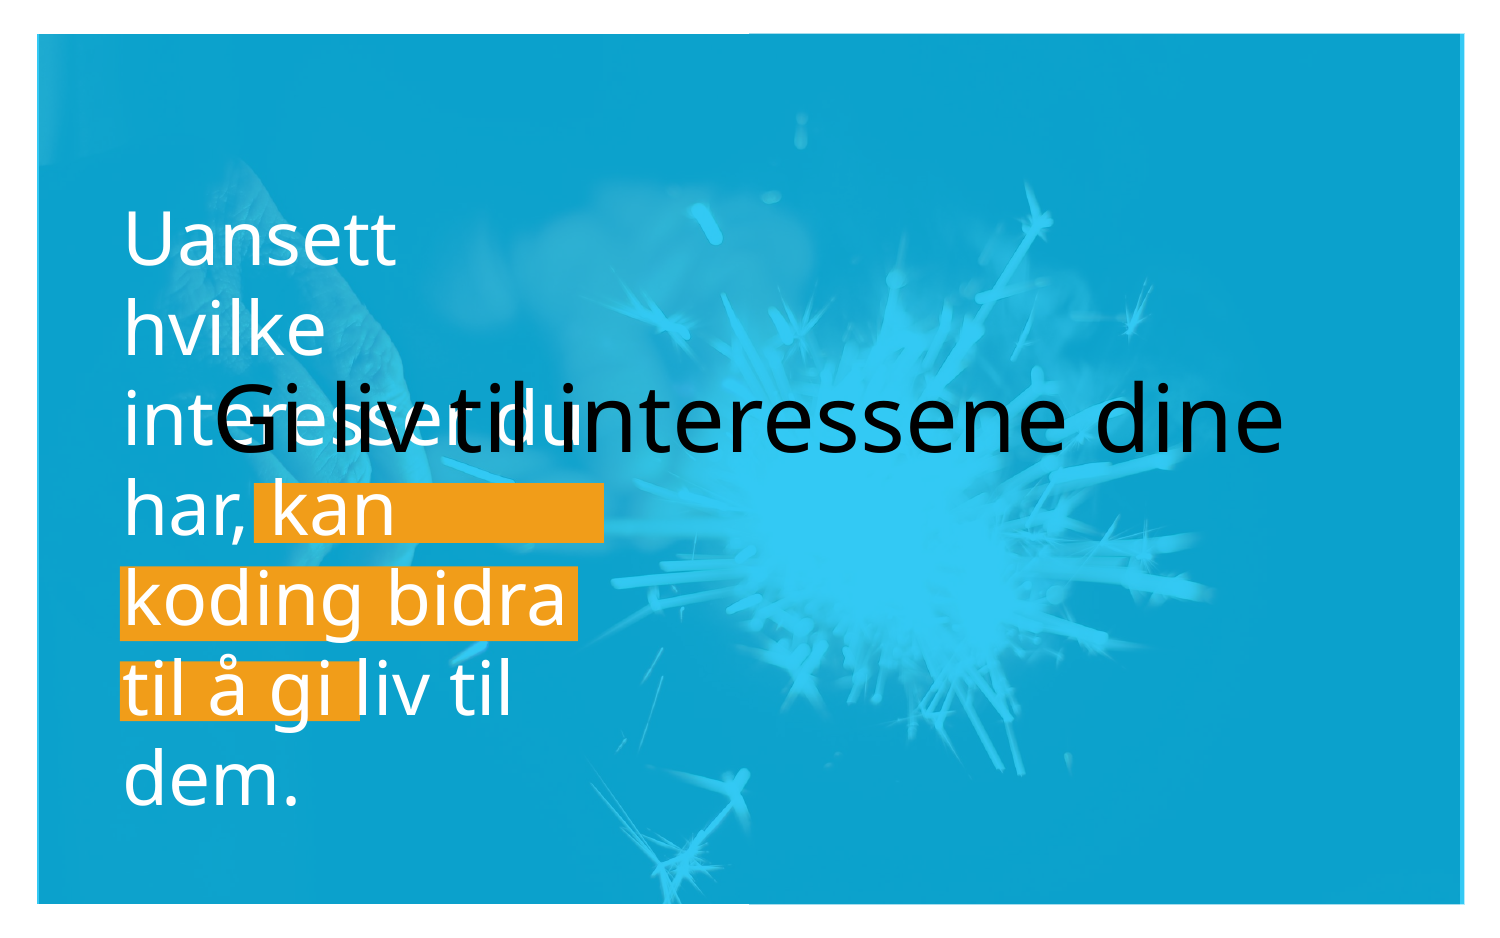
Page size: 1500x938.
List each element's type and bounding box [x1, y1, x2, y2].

picture [1, 0, 1498, 938]
text_box [119, 483, 604, 722]
